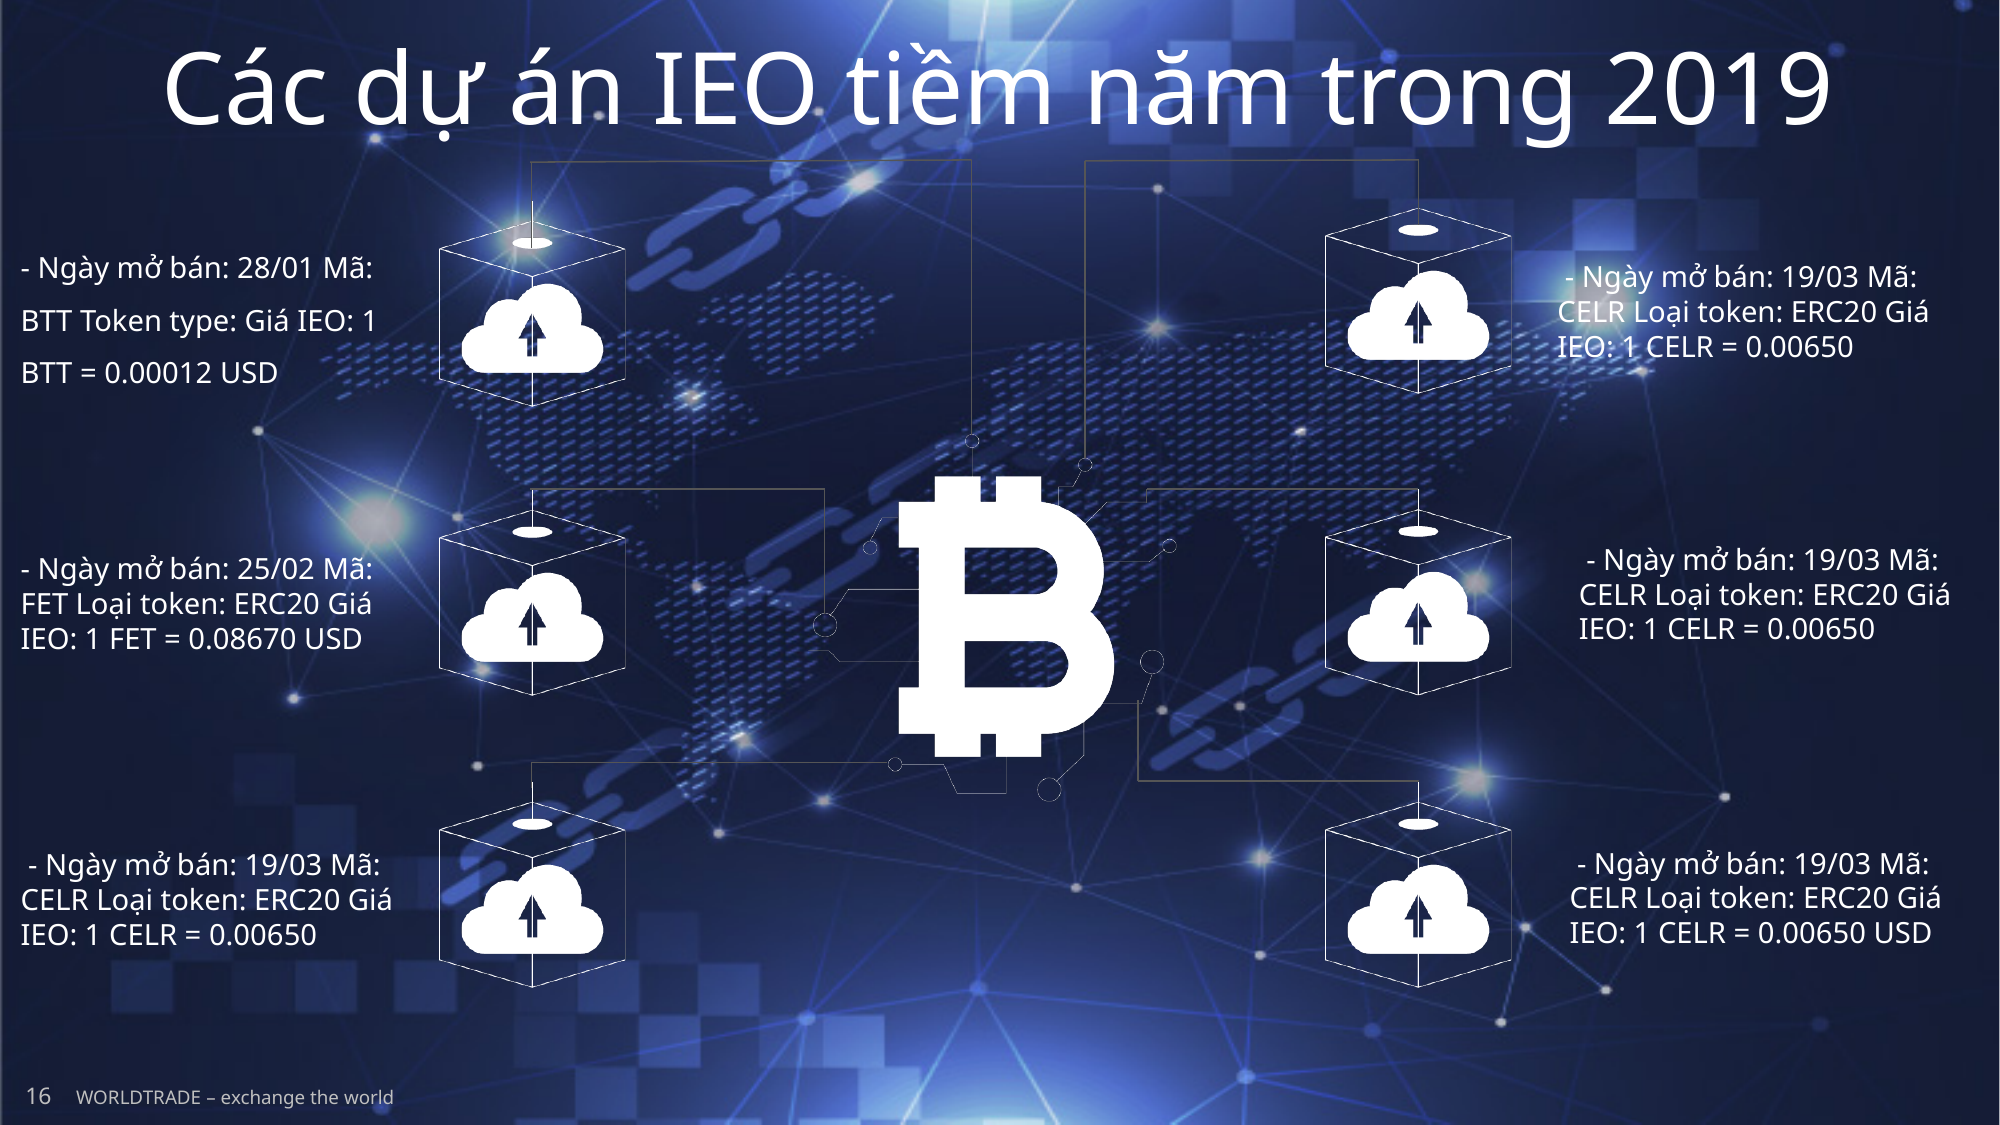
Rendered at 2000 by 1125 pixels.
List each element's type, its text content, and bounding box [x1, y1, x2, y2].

title Các dự án IEO tiềm năm trong 2019 [83, 30, 1914, 139]
text_box - Ngày mở bán: 19/03 Mã: CELR Loại token: ERC20 Giá IEO: 1 CELR = 0.00650 [1628, 530, 1972, 656]
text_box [529, 159, 972, 163]
text_box - Ngày mở bán: 28/01 Mã: BTT Token type: Giá IEO: 1 BTT = 0.00012 USD [0, 222, 333, 400]
text_box - Ngày mở bán: 19/03 Mã: CELR Loại token: ERC20 Giá IEO: 1 CELR = 0.00650 [0, 836, 333, 961]
text_box - Ngày mở bán: 19/03 Mã: CELR Loại token: ERC20 Giá IEO: 1 CELR = 0.00650 USD [1628, 834, 1982, 960]
text_box - Ngày mở bán: 25/02 Mã: FET Loại token: ERC20 Giá IEO: 1 FET = 0.08670 USD [0, 540, 333, 666]
text_box - Ngày mở bán: 19/03 Mã: CELR Loại token: ERC20 Giá IEO: 1 CELR = 0.00650 [1628, 248, 1952, 373]
picture [0, 0, 2000, 1125]
